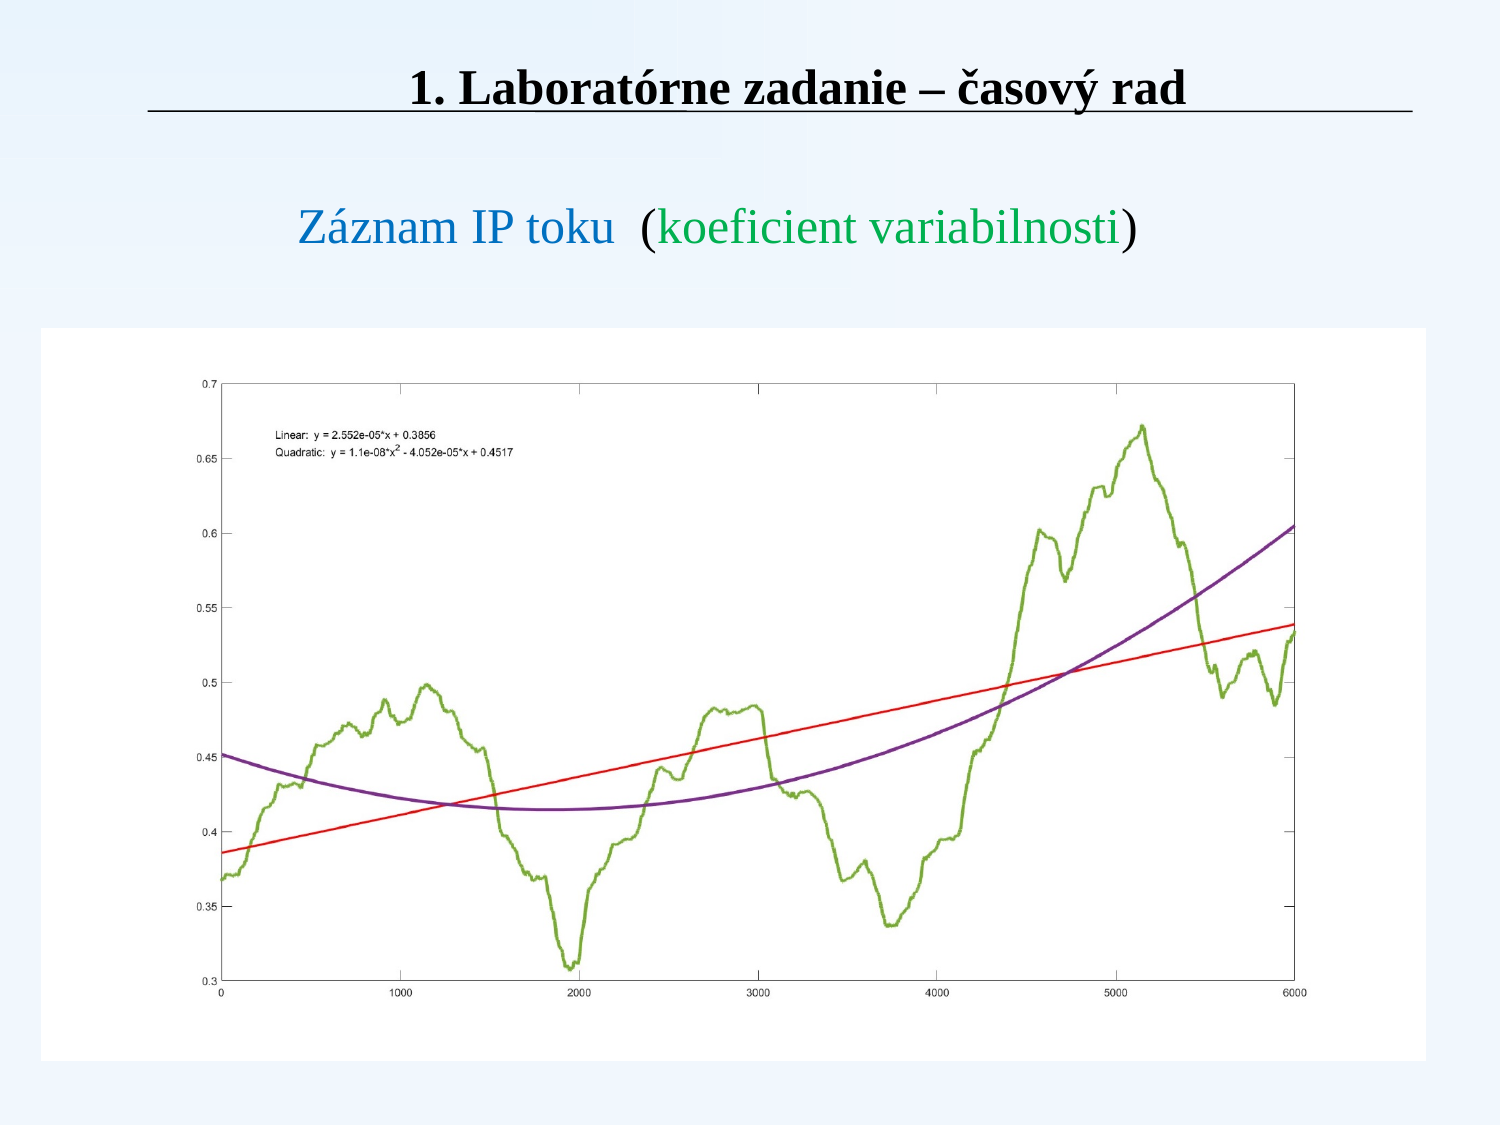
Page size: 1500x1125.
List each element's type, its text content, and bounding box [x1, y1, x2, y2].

text_box 1. Laboratórne zadanie – časový rad [140, 46, 1455, 122]
picture [40, 328, 1426, 1062]
text_box Záznam IP toku (koeficient variabilnosti) [32, 186, 1403, 261]
